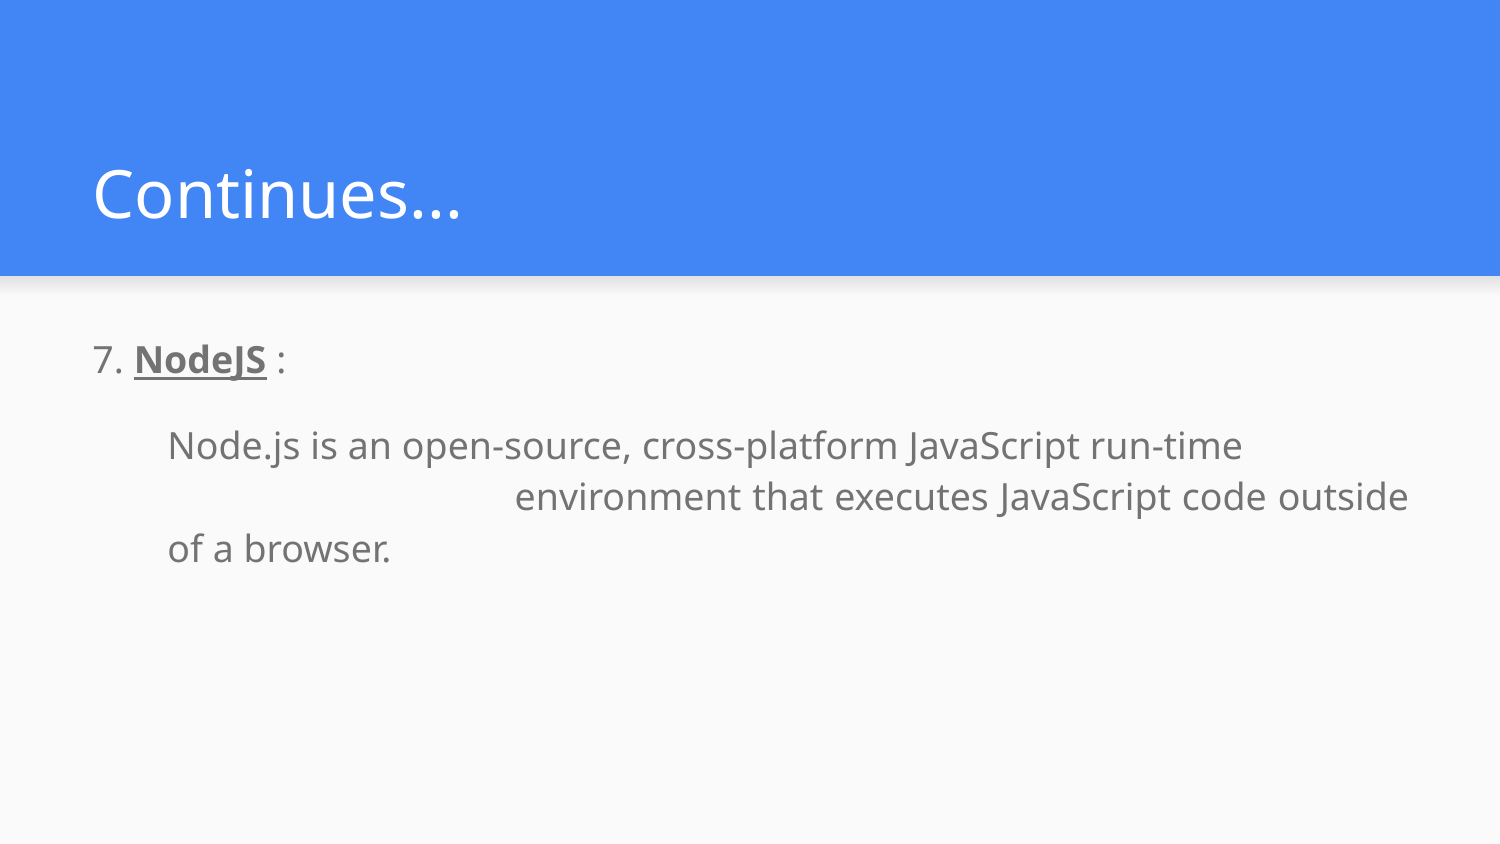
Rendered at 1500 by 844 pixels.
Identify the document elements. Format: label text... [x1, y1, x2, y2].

title Continues... [77, 121, 1427, 248]
list 7. NodeJS : Node.js is an open-source, cross-platform JavaScript run-time environment that executes JavaScript code outside of a browser. [77, 314, 1427, 760]
